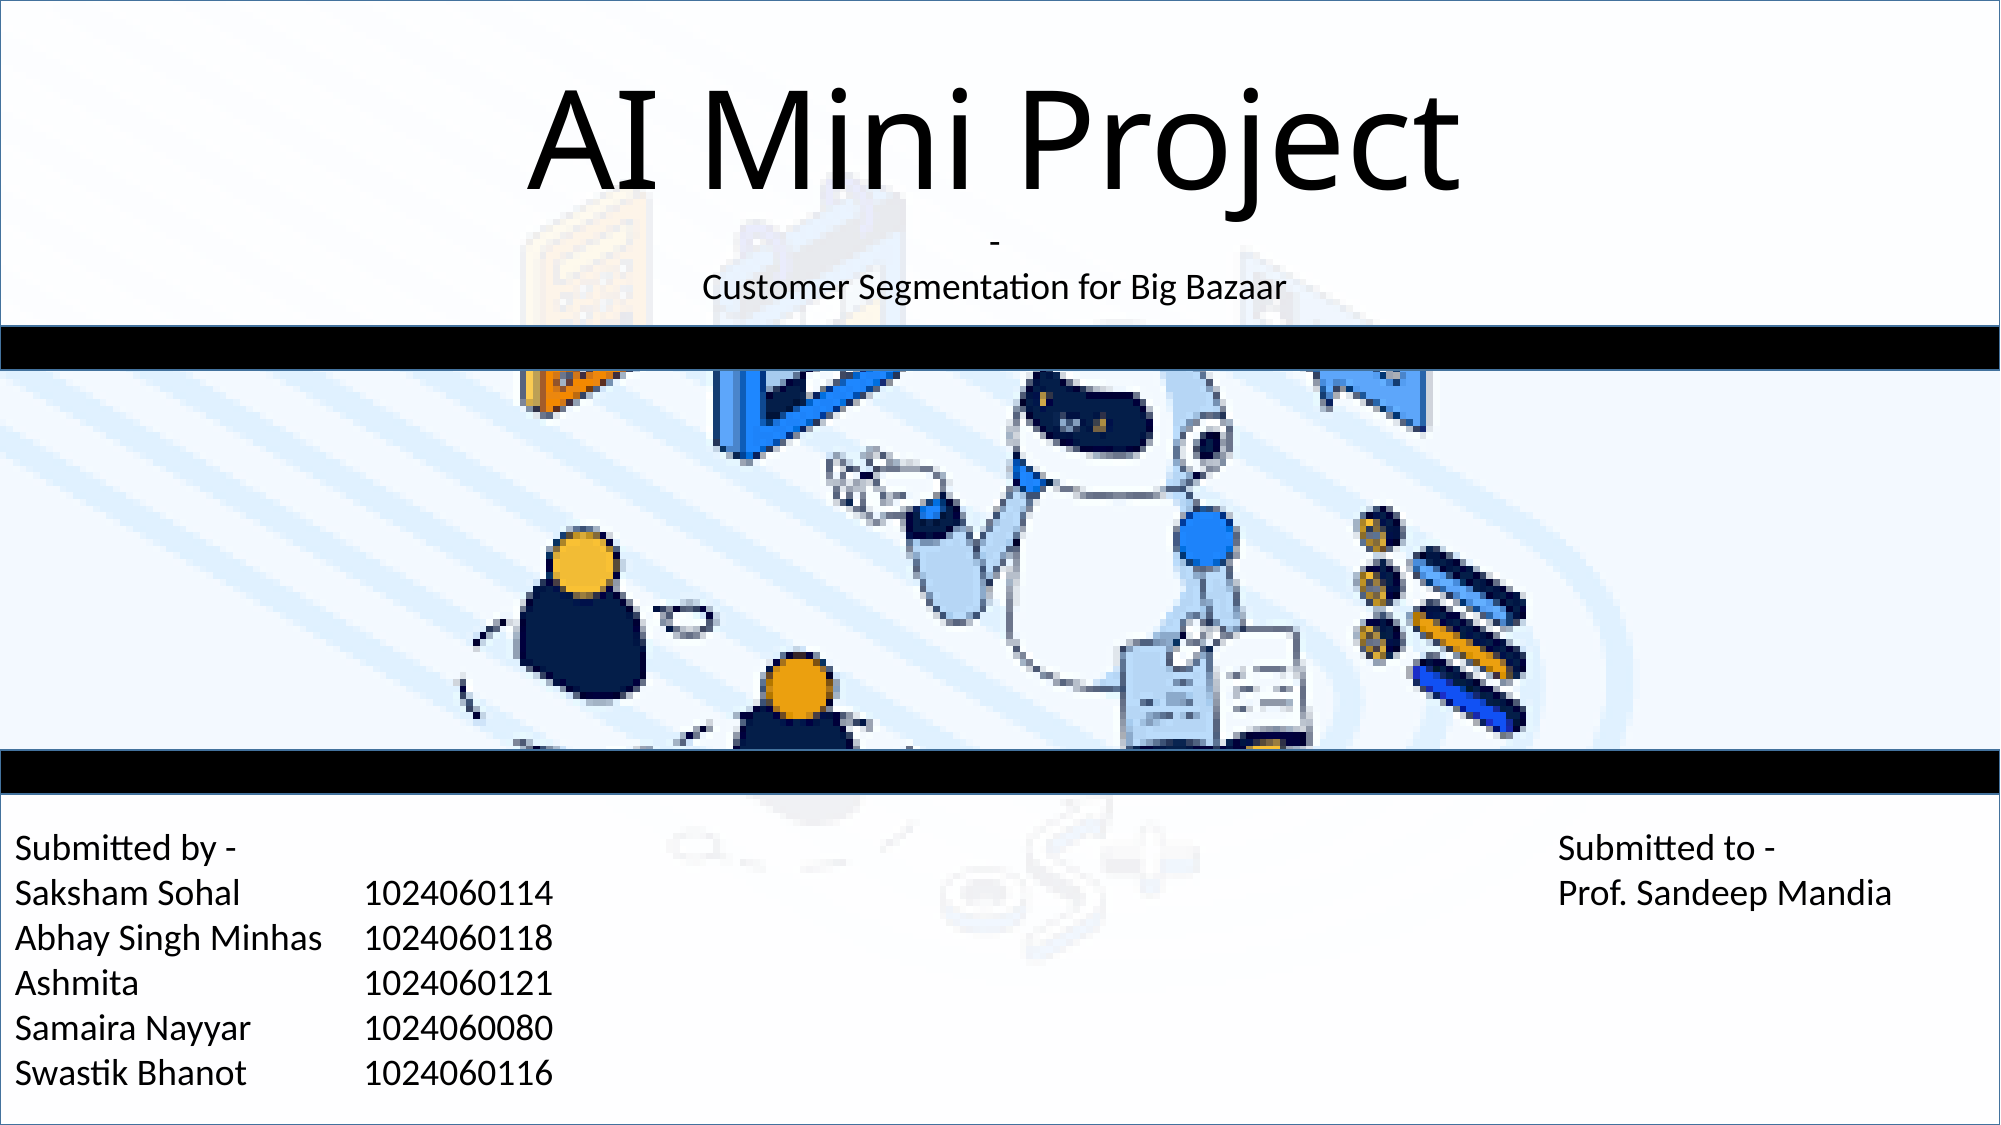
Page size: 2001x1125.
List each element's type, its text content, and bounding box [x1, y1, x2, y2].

text_box Submitted by - Saksham Sohal Abhay Singh Minhas Ashmita Samaira Nayyar Swastik Bhanot 1024060114 1024060118 1024060121 1024060080 1024060116 [0, 1120, 727, 1125]
text_box [727, 1120, 2000, 1125]
picture [0, 0, 2000, 1120]
